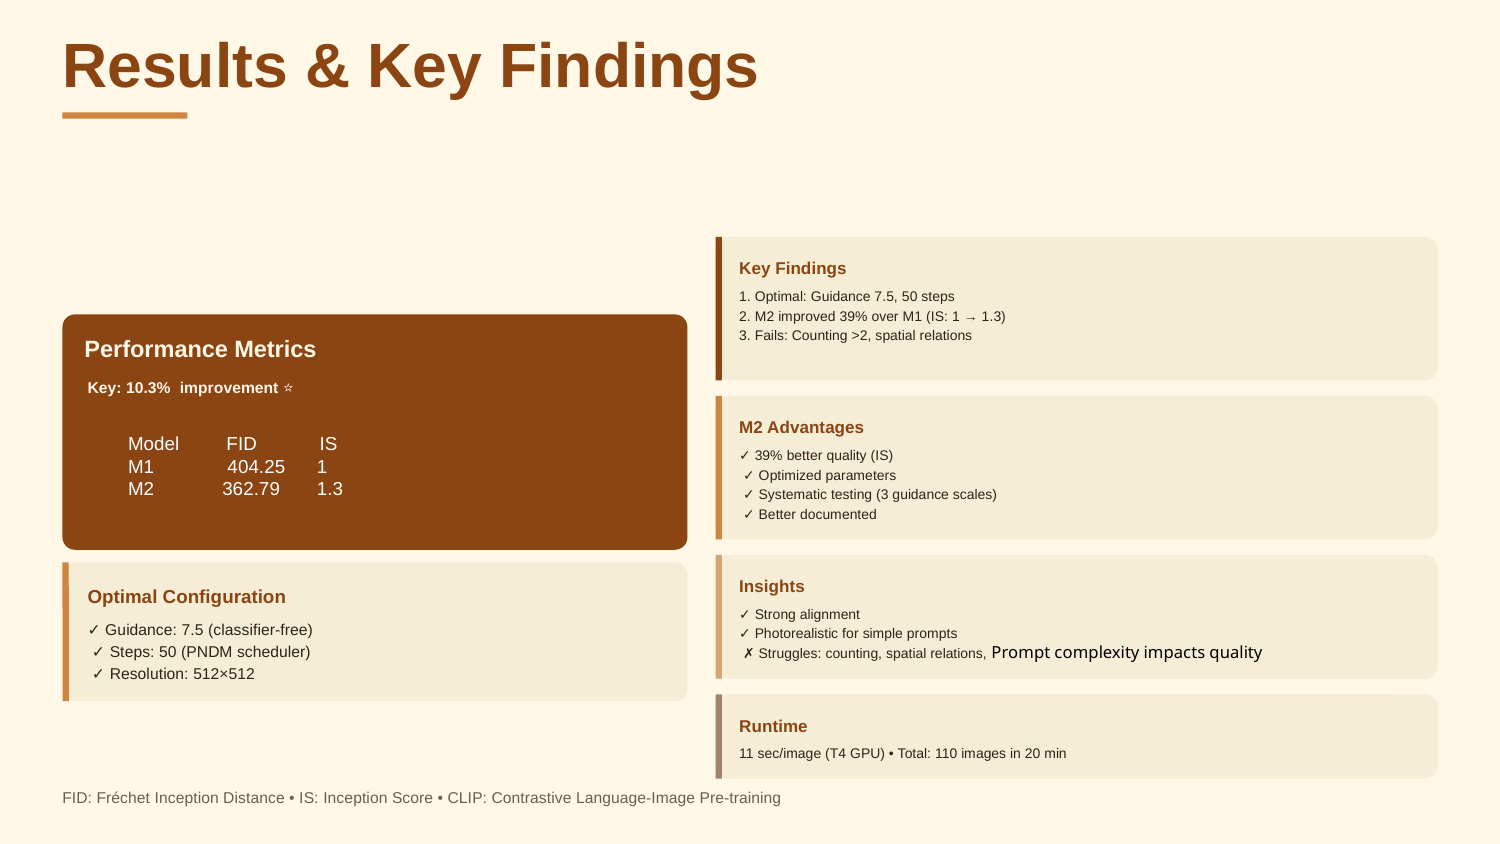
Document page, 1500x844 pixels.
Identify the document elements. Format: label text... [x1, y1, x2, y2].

text_box Insights [739, 572, 1434, 597]
text_box [66, 562, 688, 702]
text_box Optimal Configuration [87, 581, 681, 608]
text_box ✓ Strong alignment ✓ Photorealistic for simple prompts ✗ Struggles: counting, spatial relations, Prompt complexity impacts quality [739, 602, 1434, 662]
text_box Runtime [739, 711, 1434, 736]
text_box Performance Metrics [84, 336, 383, 363]
text_box [62, 112, 188, 119]
text_box [719, 554, 1438, 679]
text_box [719, 236, 1438, 381]
text_box M2 Advantages [739, 413, 1434, 438]
text_box 11 sec/image (T4 GPU) • Total: 110 images in 20 min [739, 741, 1434, 762]
text_box ✓ 39% better quality (IS) ✓ Optimized parameters ✓ Systematic testing (3 guidance scales) ✓ Better documented [739, 443, 1434, 523]
text_box Key: 10.3% improvement ⭐ [87, 375, 681, 398]
text_box 1. Optimal: Guidance 7.5, 50 steps 2. M2 improved 39% over M1 (IS: 1 → 1.3) 3. Fails: Counting >2, spatial relations [739, 284, 1434, 364]
text_box ✓ Guidance: 7.5 (classifier-free) ✓ Steps: 50 (PNDM scheduler) ✓ Resolution: 512×512 [87, 616, 681, 683]
text_box [719, 395, 1438, 540]
text_box Model FID IS M1 404.25 1 M2 362.79 1.3 [62, 314, 688, 550]
text_box Results & Key Findings [62, 37, 775, 100]
text_box [719, 694, 1438, 779]
text_box Key Findings [739, 254, 1434, 279]
text_box FID: Fréchet Inception Distance • IS: Inception Score • CLIP: Contrastive Language-Image Pre-training [62, 784, 1465, 807]
